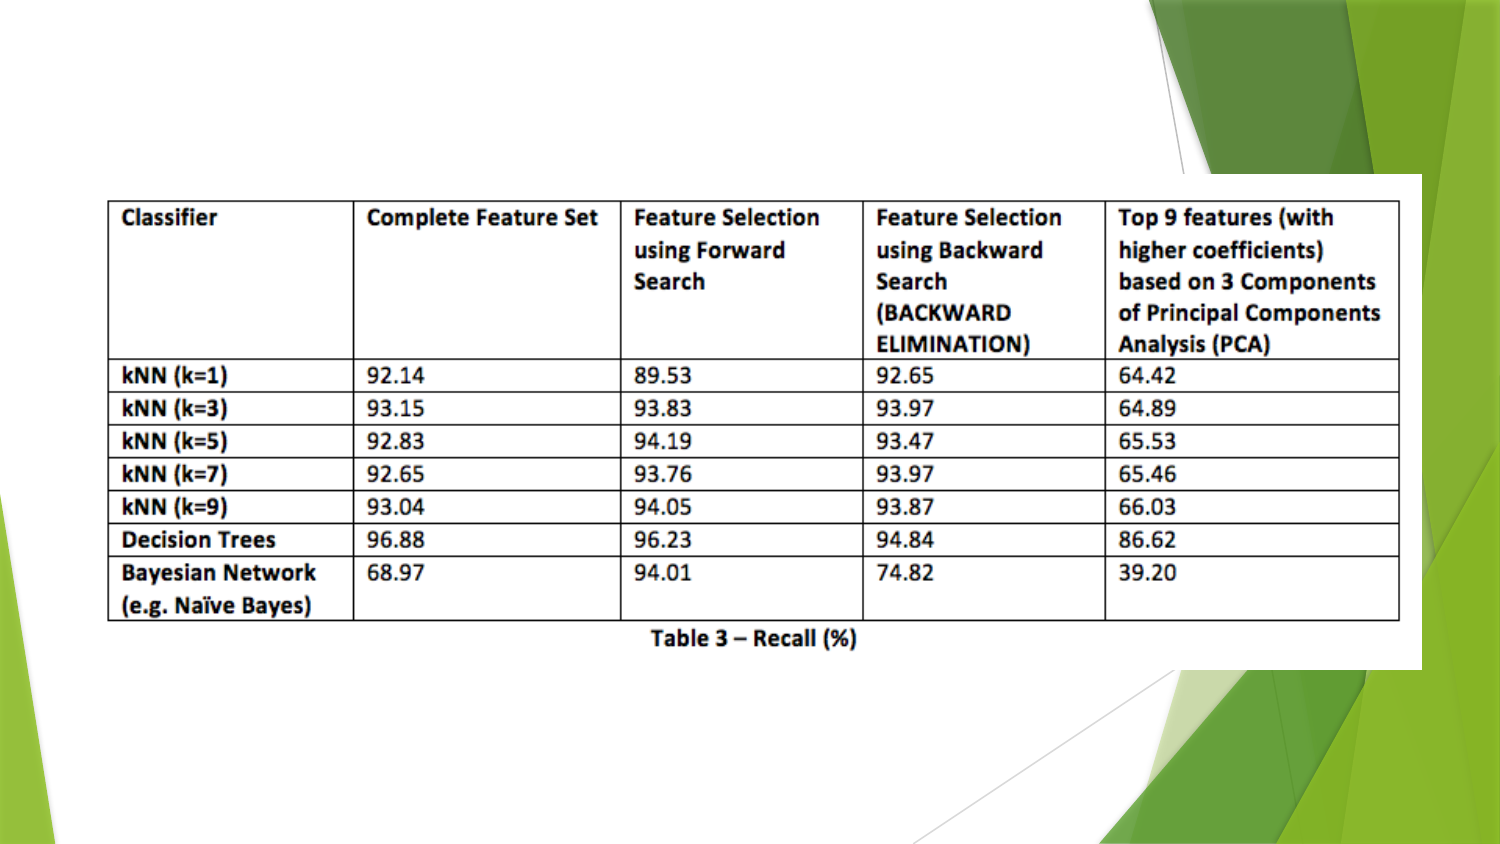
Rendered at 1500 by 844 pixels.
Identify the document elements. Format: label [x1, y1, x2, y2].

picture [77, 173, 1423, 670]
